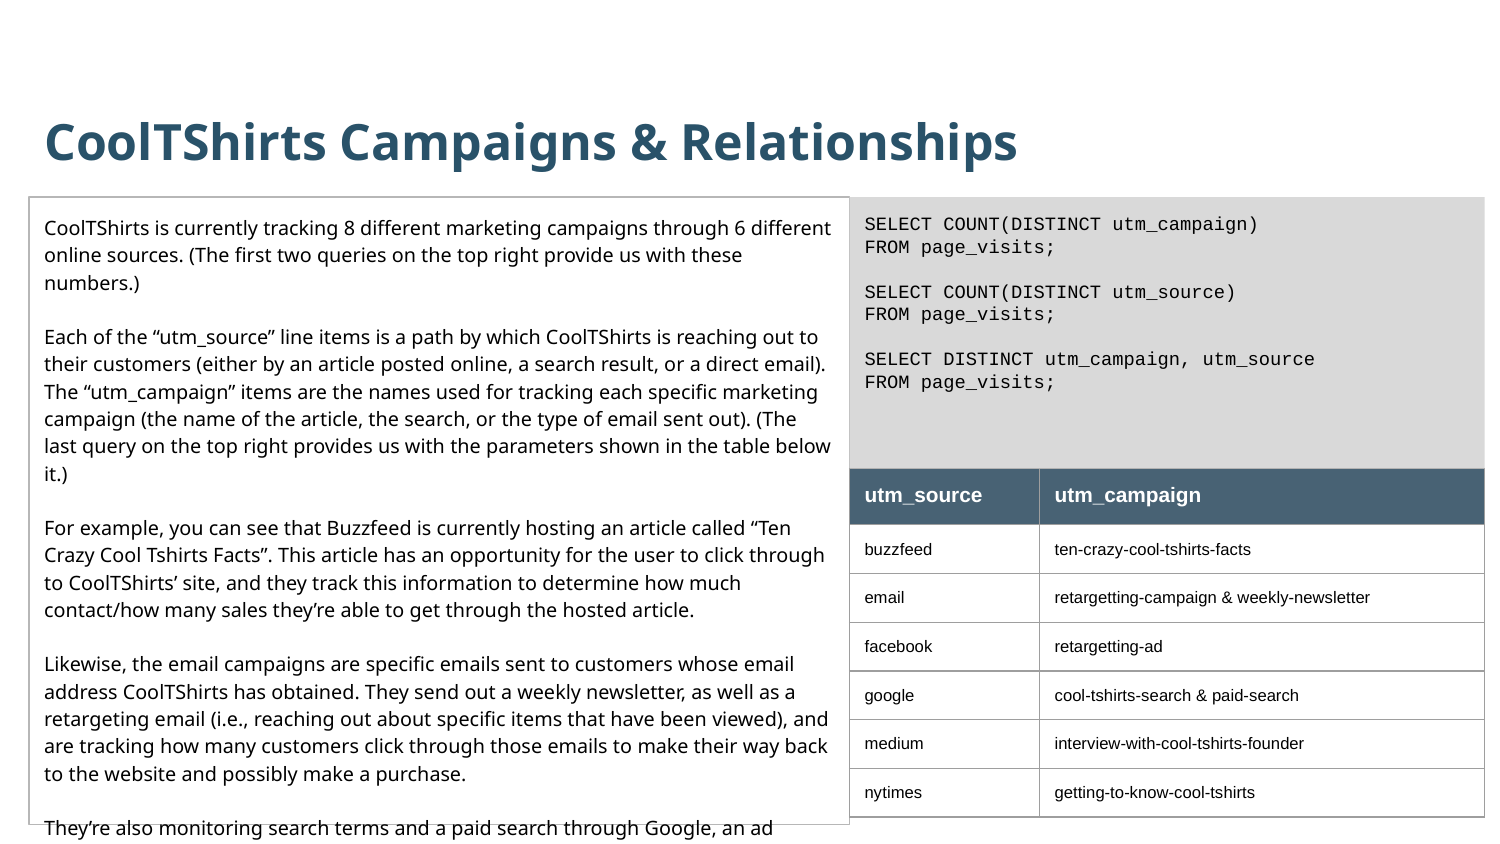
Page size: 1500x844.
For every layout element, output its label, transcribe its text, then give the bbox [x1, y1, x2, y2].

table_header utm_source [850, 469, 1039, 524]
text_box CoolTShirts Campaigns & Relationships [29, 48, 1427, 186]
text_box CoolTShirts is currently tracking 8 different marketing campaigns through 6 different online sources. (The first two queries on the top right provide us with these numbers.) Each of the “utm_source” line items is a path by which CoolTShirts is reaching out to their customers (either by an article posted online, a search result, or a direct email). The “utm_campaign” items are the names used for tracking each specific marketing campaign (the name of the article, the search, or the type of email sent out). (The last query on the top right provides us with the parameters shown in the table below it.) For example, you can see that Buzzfeed is currently hosting an article called “Ten Crazy Cool Tshirts Facts”. This article has an opportunity for the user to click through to CoolTShirts’ site, and they track this information to determine how much contact/how many sales they’re able to get through the hosted article. Likewise, the email campaigns are specific emails sent to customers whose email address CoolTShirts has obtained. They send out a weekly newsletter, as well as a retargeting email (i.e., reaching out about specific items that have been viewed), and are tracking how many customers click through those emails to make their way back to the website and possibly make a purchase. They’re also monitoring search terms and a paid search through Google, an ad placed on Facebook, and articles on Medium and the New York Times. [29, 197, 850, 825]
text_box SELECT COUNT(DISTINCT utm_campaign) FROM page_visits; SELECT COUNT(DISTINCT utm_source) FROM page_visits; SELECT DISTINCT utm_campaign, utm_source FROM page_visits; [849, 197, 1485, 469]
table_cell facebook [850, 623, 1039, 670]
table_cell buzzfeed [850, 525, 1039, 573]
table_cell google [850, 672, 1039, 719]
table_cell medium [850, 720, 1039, 768]
table_cell cool-tshirts-search & paid-search [1040, 672, 1484, 719]
table_cell retargetting-campaign & weekly-newsletter [1040, 574, 1484, 622]
table_cell retargetting-ad [1040, 623, 1484, 670]
table_header utm_campaign [1040, 469, 1484, 524]
table_cell interview-with-cool-tshirts-founder [1040, 720, 1484, 768]
table_cell email [850, 574, 1039, 622]
table_cell getting-to-know-cool-tshirts [1040, 769, 1484, 816]
table_cell nytimes [850, 769, 1039, 816]
table_cell ten-crazy-cool-tshirts-facts [1040, 525, 1484, 573]
